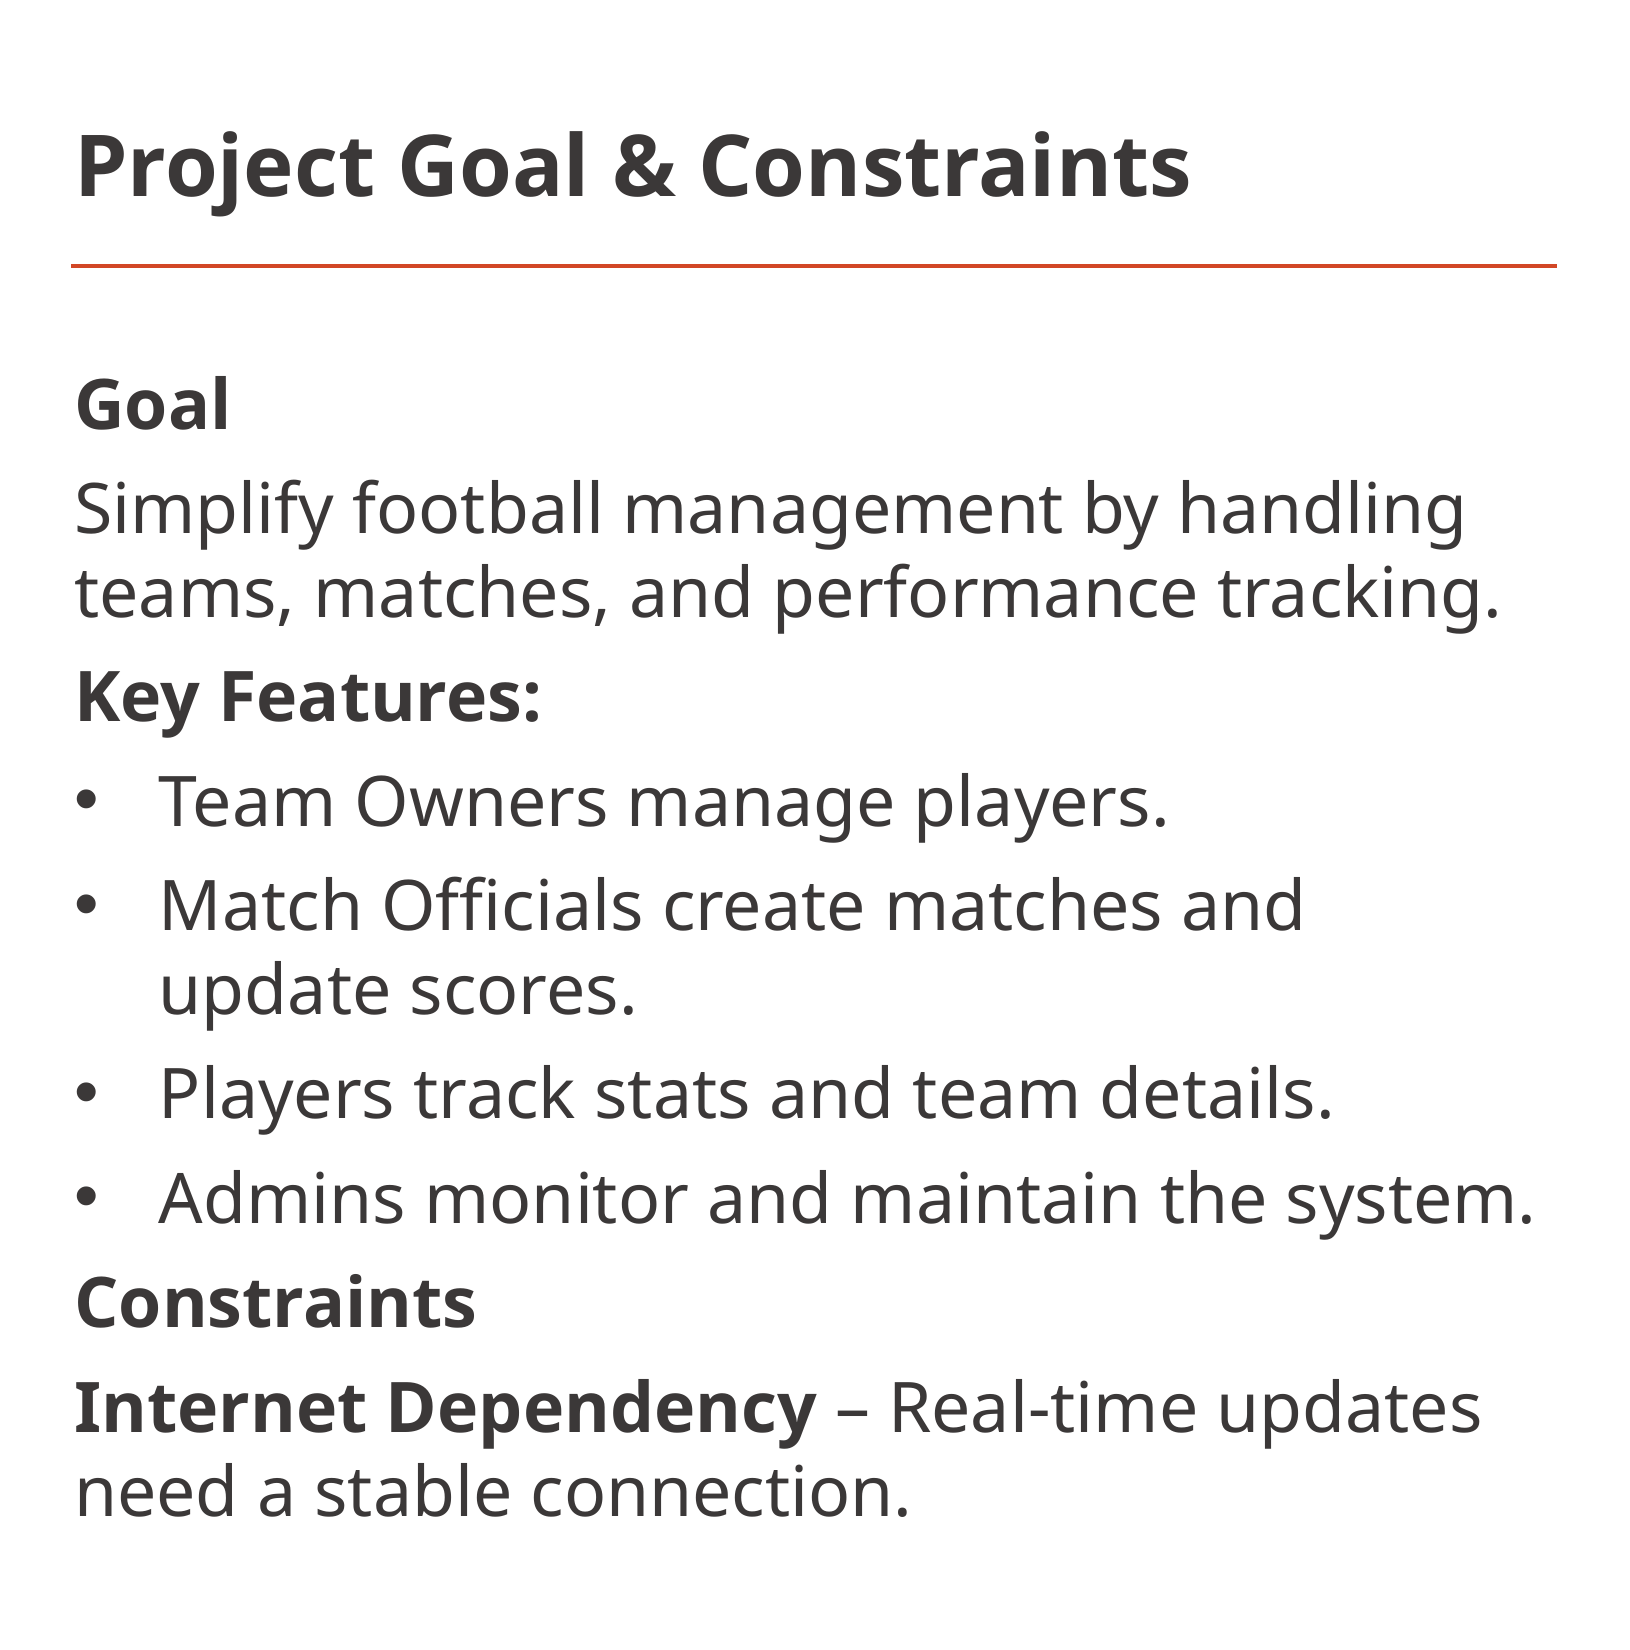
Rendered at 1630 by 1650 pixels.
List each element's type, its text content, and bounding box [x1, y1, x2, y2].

title Project Goal & Constraints [59, 103, 1558, 238]
list Goal Simplify football management by handling teams, matches, and performance tracking. Key Features: Team Owners manage players. Match Officials create matches and update scores. Players track stats and team details. Admins monitor and maintain the system. Constraints Internet Dependency – Real-time updates need a stable connection. [59, 352, 1558, 1619]
